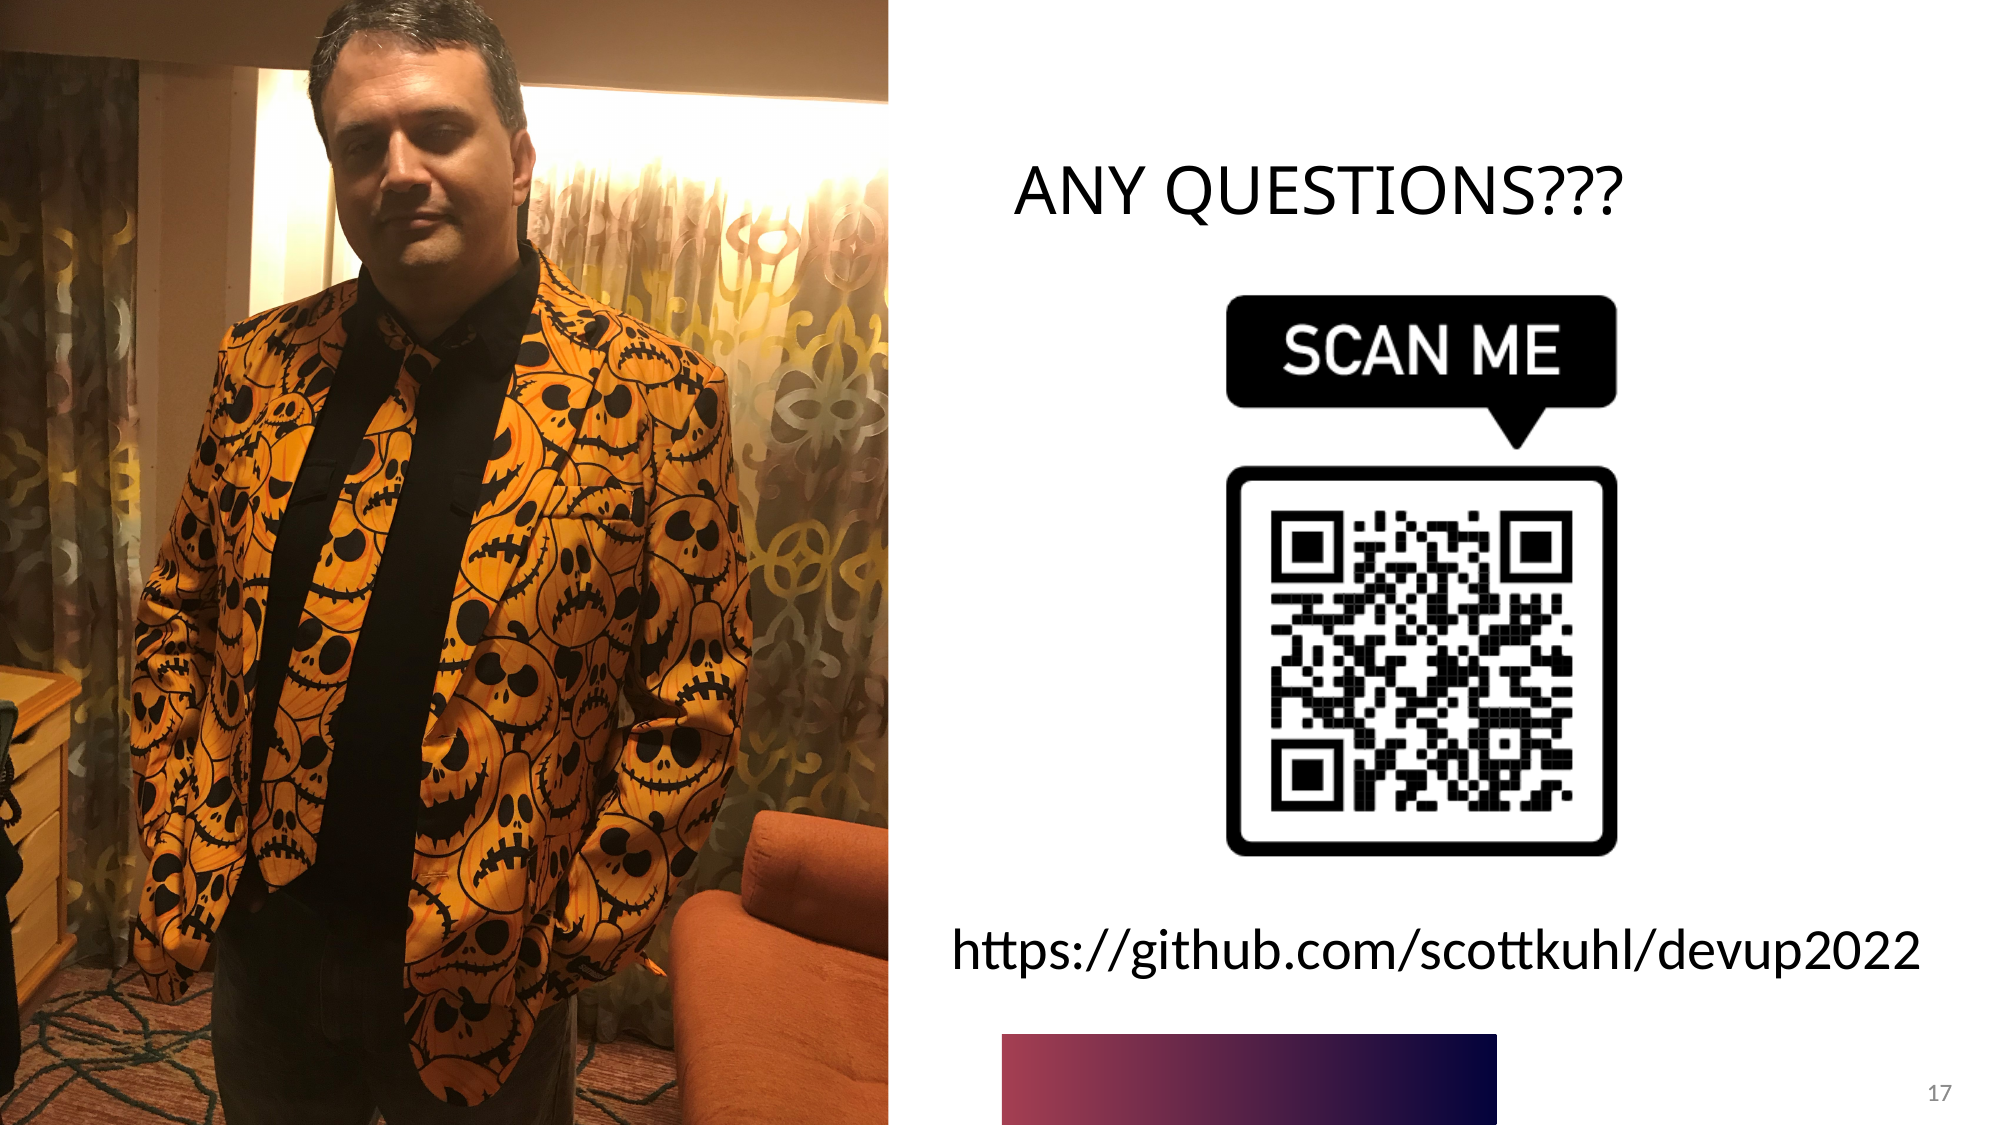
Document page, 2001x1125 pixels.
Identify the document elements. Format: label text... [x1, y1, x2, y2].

slide_number 17 [1894, 1061, 1968, 1121]
text_box https://github.com/scottkuhl/devup2022 [936, 903, 1986, 989]
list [1213, 279, 1628, 870]
picture [0, 0, 889, 1125]
title Any Questions??? [999, 100, 1968, 246]
